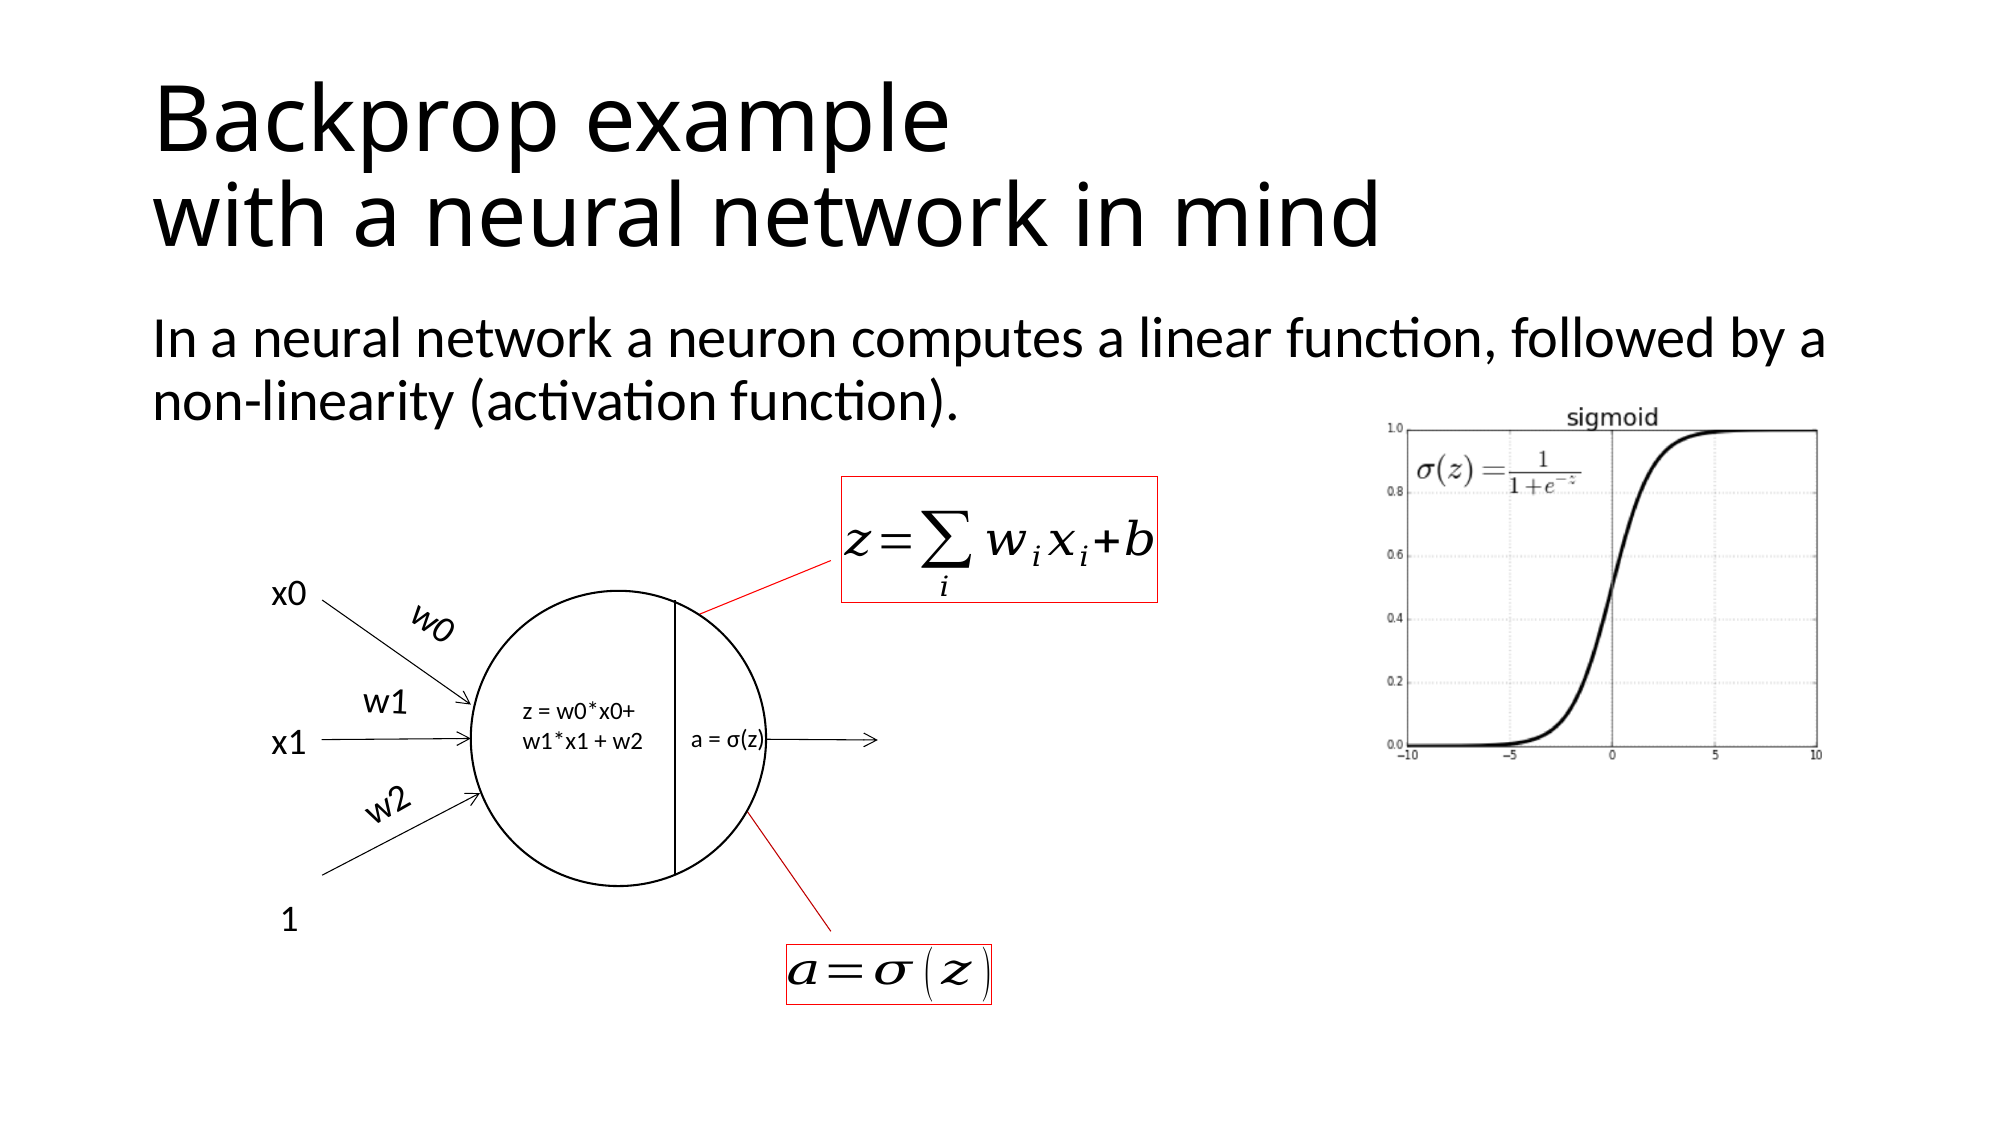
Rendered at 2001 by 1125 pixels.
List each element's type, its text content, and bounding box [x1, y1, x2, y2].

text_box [256, 560, 878, 947]
picture [1343, 367, 1862, 794]
title Backprop example with a neural network in mind [137, 59, 1863, 278]
list In a neural network a neuron computes a linear function, followed by a non-linearity (activation function). [137, 299, 1863, 1014]
